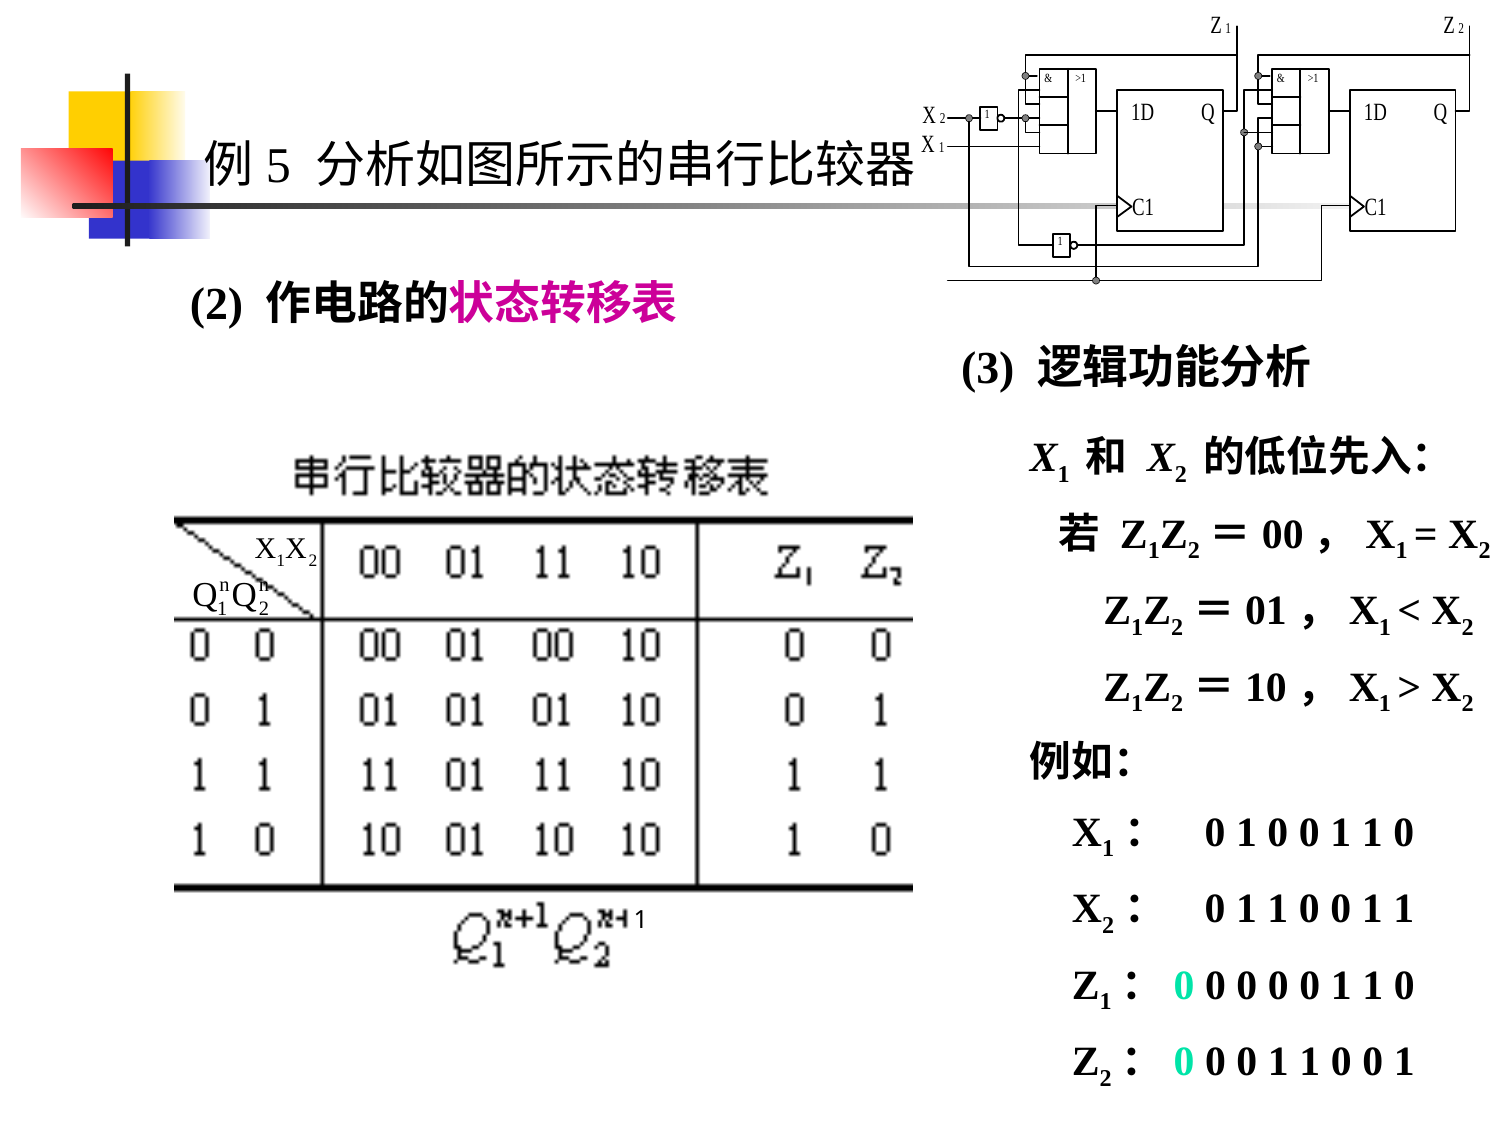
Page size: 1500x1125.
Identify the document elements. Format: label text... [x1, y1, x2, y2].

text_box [949, 319, 1484, 1047]
text_box (2) 作电路的状态转移表 [175, 255, 702, 337]
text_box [900, 0, 1488, 286]
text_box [174, 445, 913, 972]
title 例5 分析如图所示的串行比较器 [188, 12, 895, 200]
